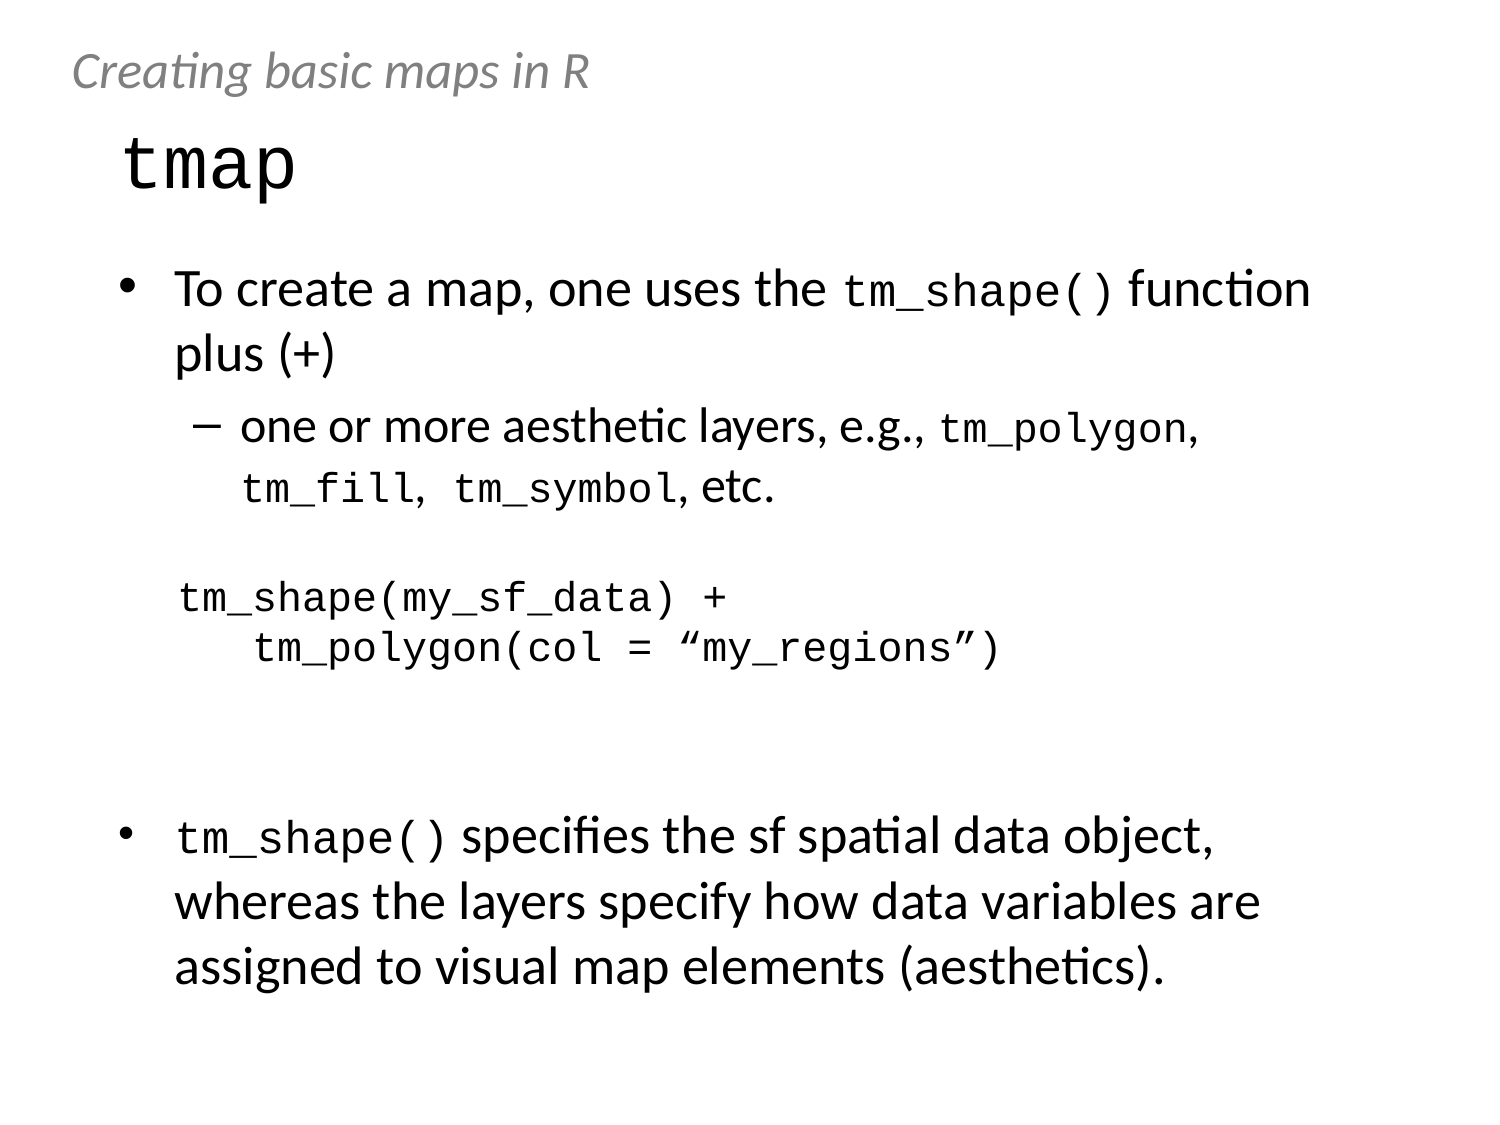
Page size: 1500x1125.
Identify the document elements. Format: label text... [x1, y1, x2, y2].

title tmap [103, 73, 1397, 244]
list To create a map, one uses the tm_shape() function plus (+) one or more aesthetic layers, e.g., tm_polygon, tm_fill, tm_symbol, etc. tm_shape(my_sf_data) + tm_polygon(col = “my_regions”) tm_shape() specifies the sf spatial data object, whereas the layers specify how data variables are assigned to visual map elements (aesthetics). [103, 244, 1397, 1014]
list Creating basic maps in R [56, 28, 642, 108]
